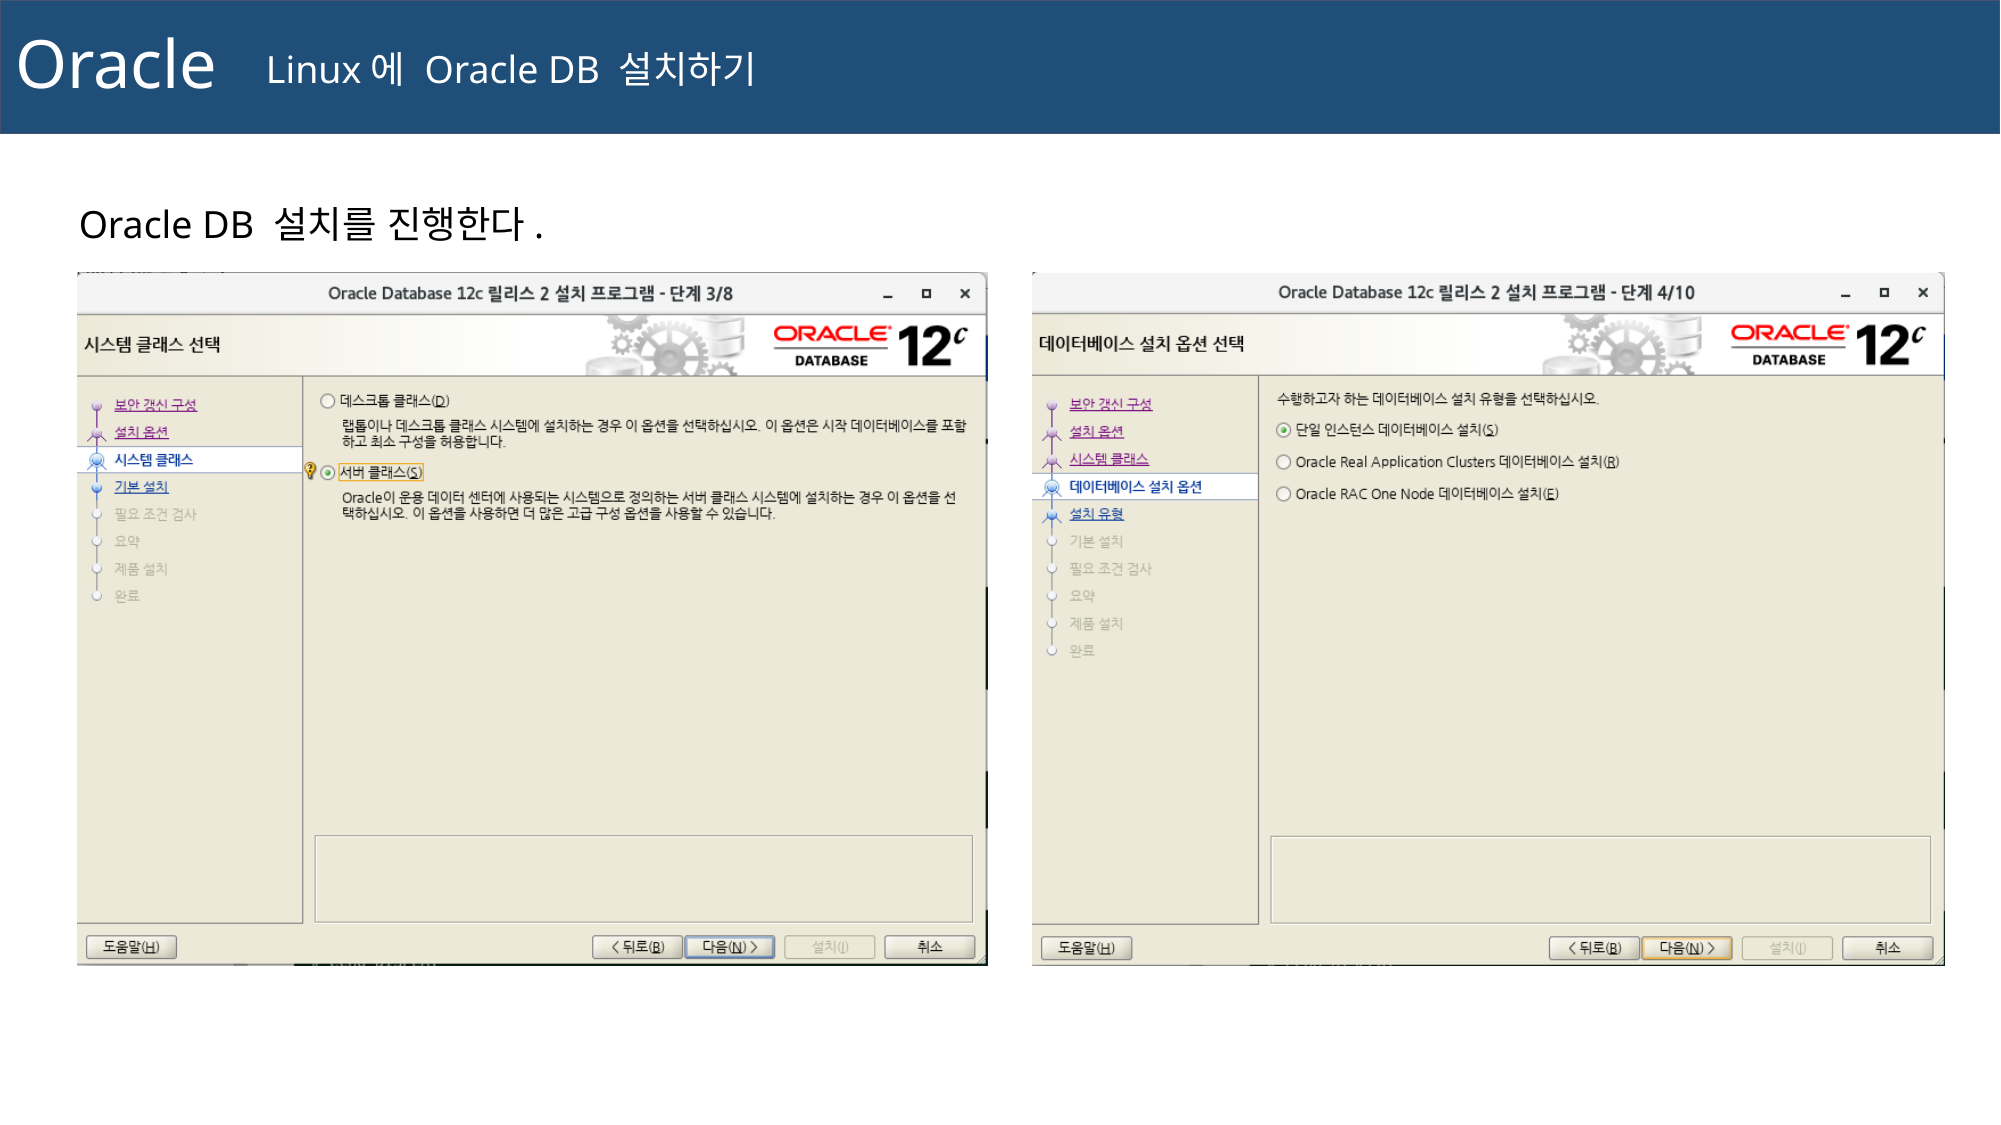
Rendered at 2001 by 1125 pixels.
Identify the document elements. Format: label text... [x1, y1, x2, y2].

text_box Oracle DB 설치를 진행한다. [64, 193, 1045, 254]
picture [1032, 272, 1946, 966]
picture [77, 272, 988, 966]
text_box Linux에 Oracle DB 설치하기 [251, 38, 975, 99]
title Oracle [0, 0, 2000, 134]
